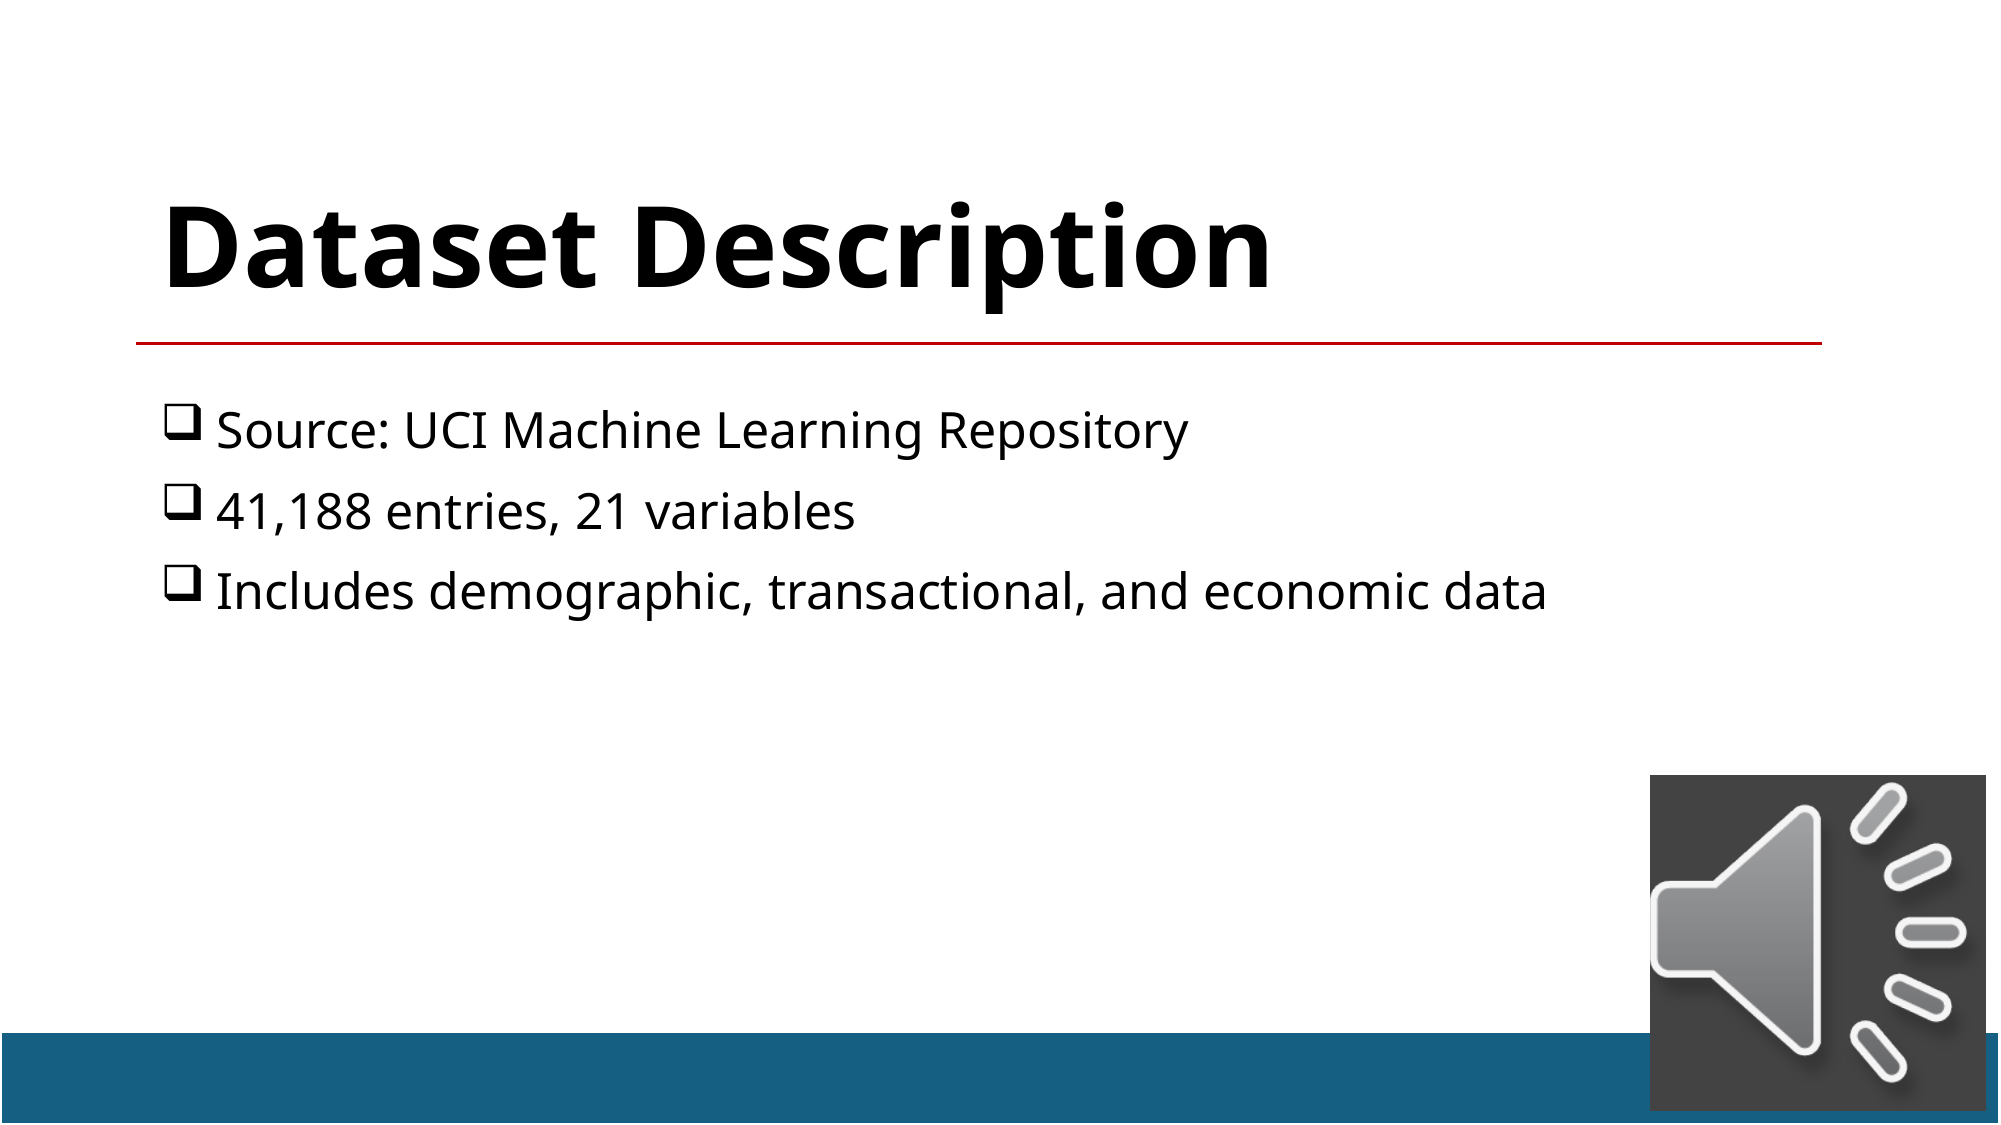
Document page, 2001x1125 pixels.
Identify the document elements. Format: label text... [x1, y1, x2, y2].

title Dataset Description [145, 124, 1874, 320]
text_box [0, 1029, 2000, 1125]
subtitle Source: UCI Machine Learning Repository 41,188 entries, 21 variables Includes demographic, transactional, and economic data [145, 386, 1822, 958]
picture [1648, 773, 1987, 1112]
